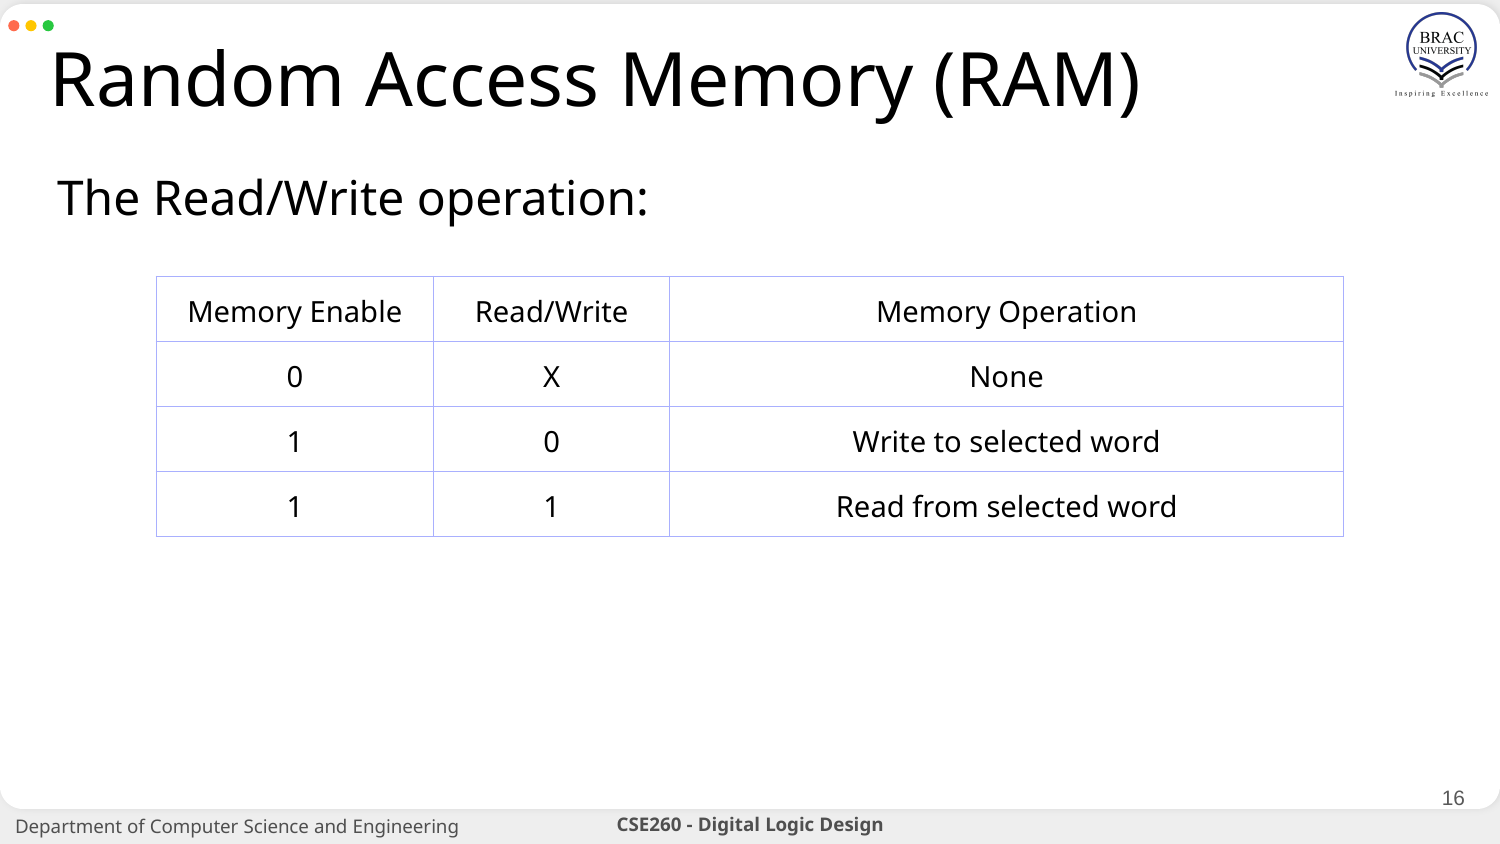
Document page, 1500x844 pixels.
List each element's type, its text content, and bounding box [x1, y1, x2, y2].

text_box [7, 19, 55, 32]
text_box [0, 4, 1500, 809]
text_box ‹#› [1389, 764, 1480, 830]
text_box CSE260 - Digital Logic Design [483, 801, 1017, 844]
table_header Memory Enable [157, 277, 433, 341]
table_cell 1 [157, 472, 433, 536]
table_header Read/Write [434, 277, 669, 341]
text_box Random Access Memory (RAM) [34, 26, 1500, 138]
table_header Memory Operation [670, 277, 1343, 341]
table_cell 1 [157, 407, 433, 471]
picture [1395, 12, 1488, 97]
table_cell 0 [157, 342, 433, 406]
table_cell Write to selected word [670, 407, 1343, 471]
text_box The Read/Write operation: [42, 152, 1458, 585]
table_cell 0 [434, 407, 669, 471]
text_box Department of Computer Science and Engineering [0, 800, 831, 844]
table_cell 1 [434, 472, 669, 536]
table_cell None [670, 342, 1343, 406]
table_cell X [434, 342, 669, 406]
table_cell Read from selected word [670, 472, 1343, 536]
